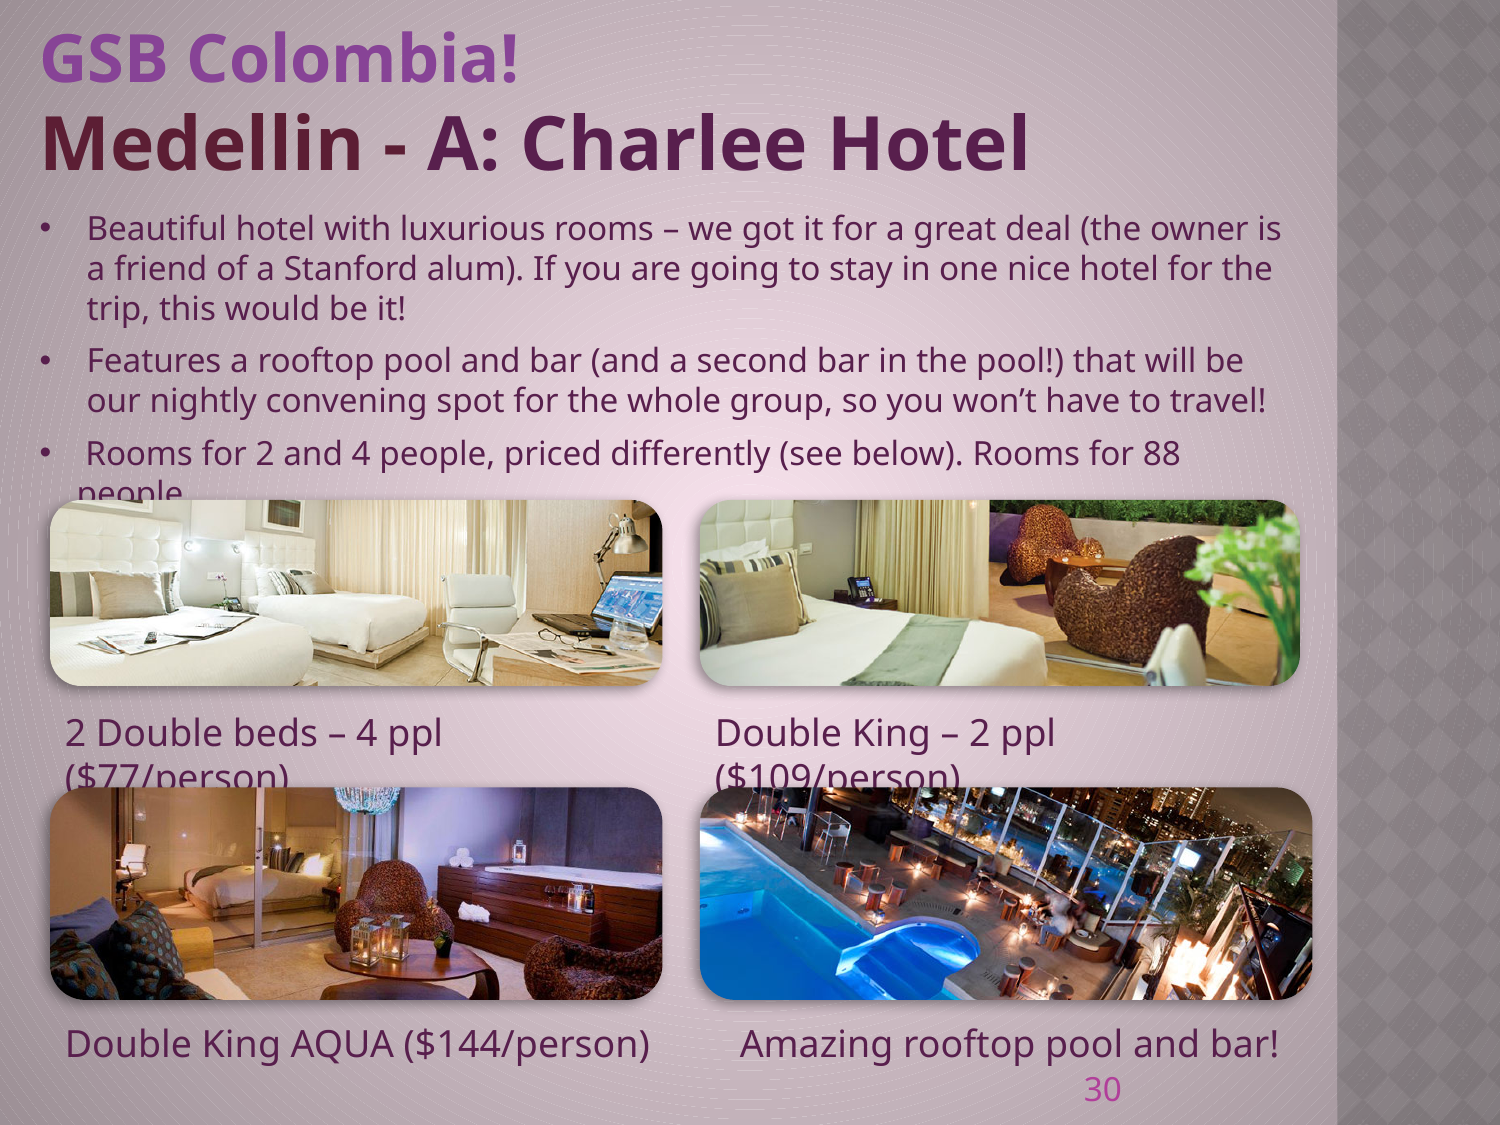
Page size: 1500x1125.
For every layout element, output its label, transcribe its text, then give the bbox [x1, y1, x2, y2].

text_box GSB Colombia! Medellin - A: Charlee Hotel [24, 8, 1500, 953]
text_box Amazing rooftop pool and bar! [725, 1012, 1450, 1073]
picture [699, 786, 1313, 1001]
picture [49, 786, 663, 1001]
picture [699, 499, 1301, 687]
text_box Beautiful hotel with luxurious rooms – we got it for a great deal (the owner is a friend of a Stanford alum). If you are going to stay in one nice hotel for the trip, this would be it! Features a rooftop pool and bar (and a second bar in the pool!) that will be our nightly convening spot for the whole group, so you won’t have to travel! Rooms for 2 and 4 people, priced differently (see below). Rooms for 88 people. [24, 200, 1313, 647]
picture [49, 499, 663, 687]
text_box Double King AQUA ($144/person) [50, 1012, 725, 1073]
text_box Double King – 2 ppl ($109/person) [699, 701, 1325, 807]
text_box 2 Double beds – 4 ppl ($77/person) [50, 701, 675, 807]
slide_number 30 [1025, 1075, 1122, 1113]
